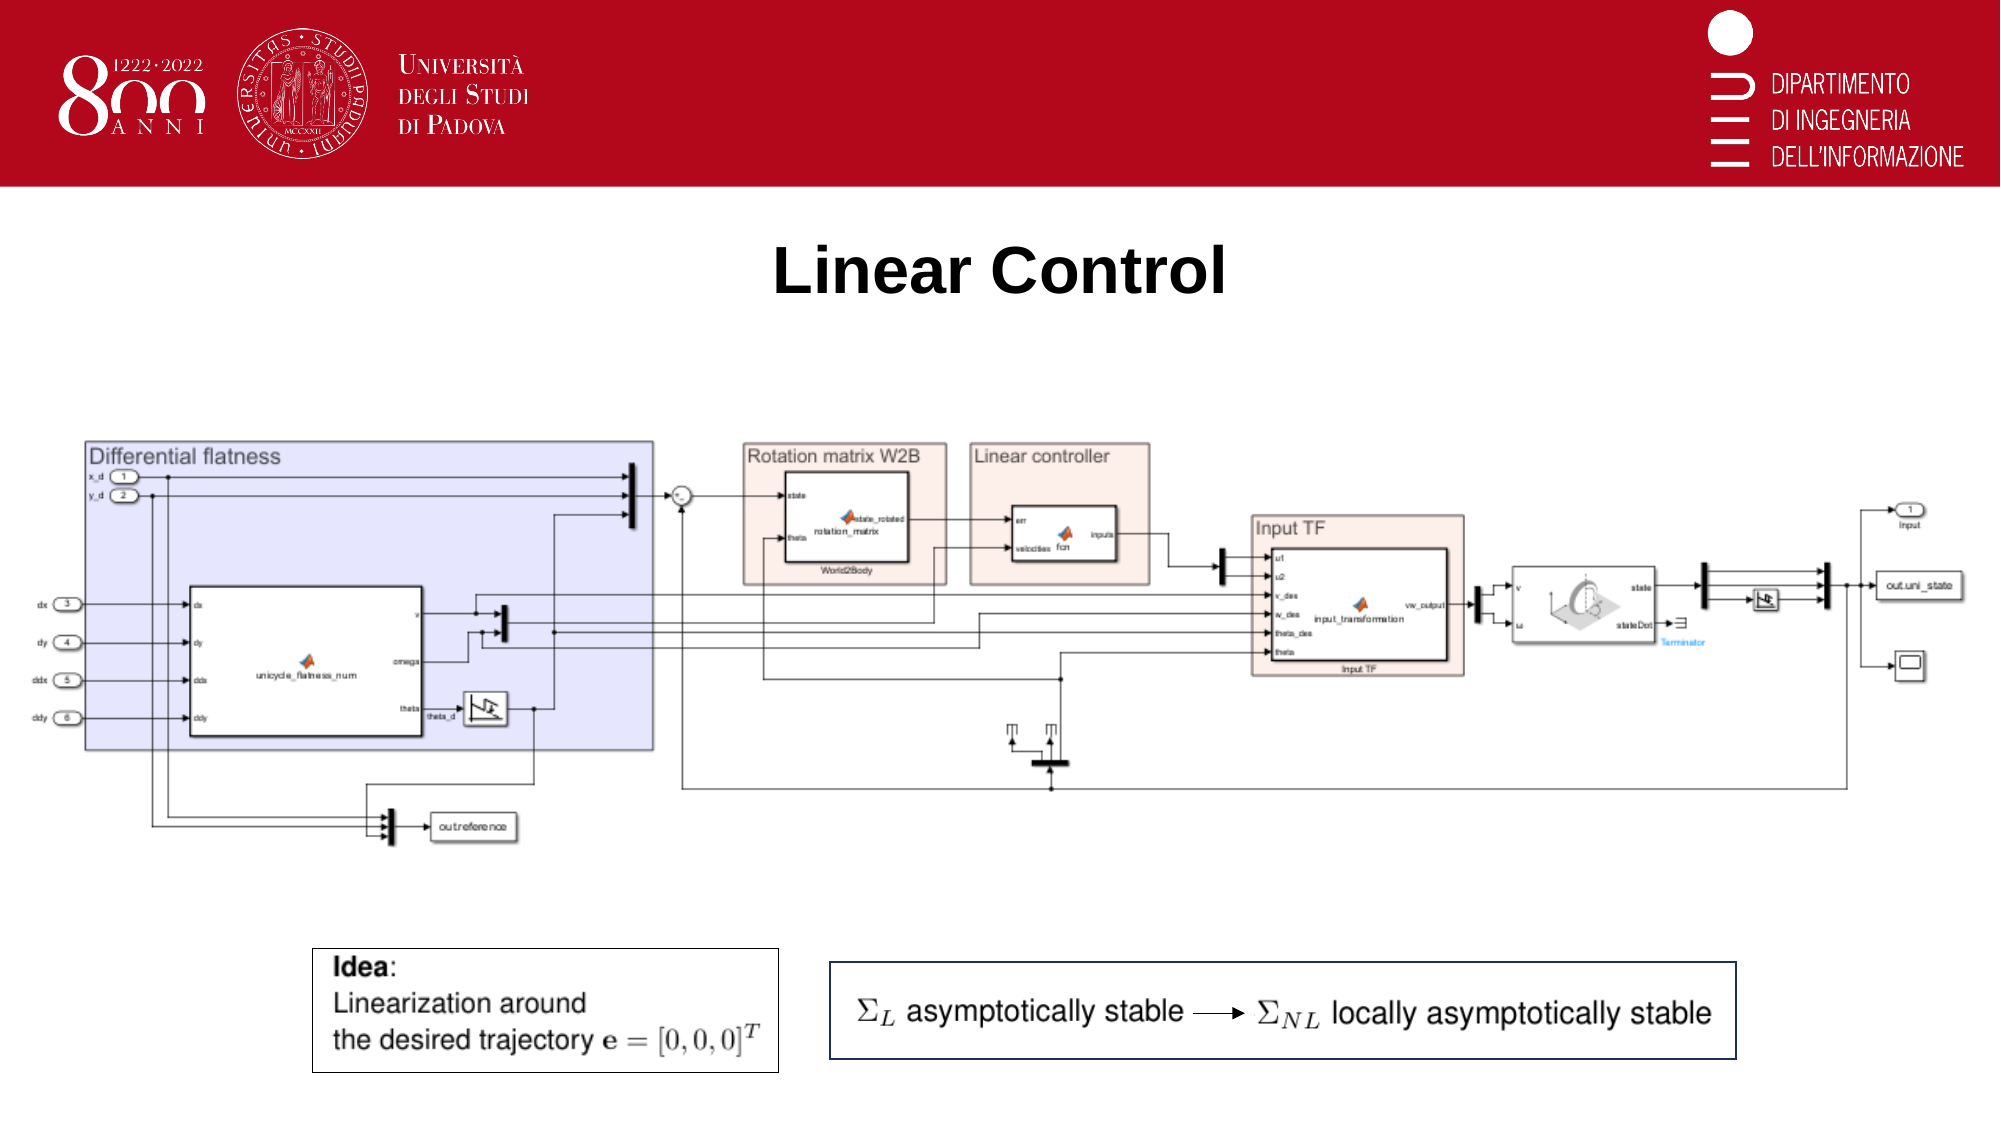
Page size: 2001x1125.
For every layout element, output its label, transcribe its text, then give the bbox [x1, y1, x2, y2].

picture [845, 991, 1193, 1045]
title Linear Control [1, 198, 2000, 347]
picture [312, 948, 779, 1073]
picture [27, 422, 1973, 859]
picture [1254, 995, 1720, 1041]
text_box [829, 961, 1737, 1060]
picture [1663, 0, 2000, 221]
